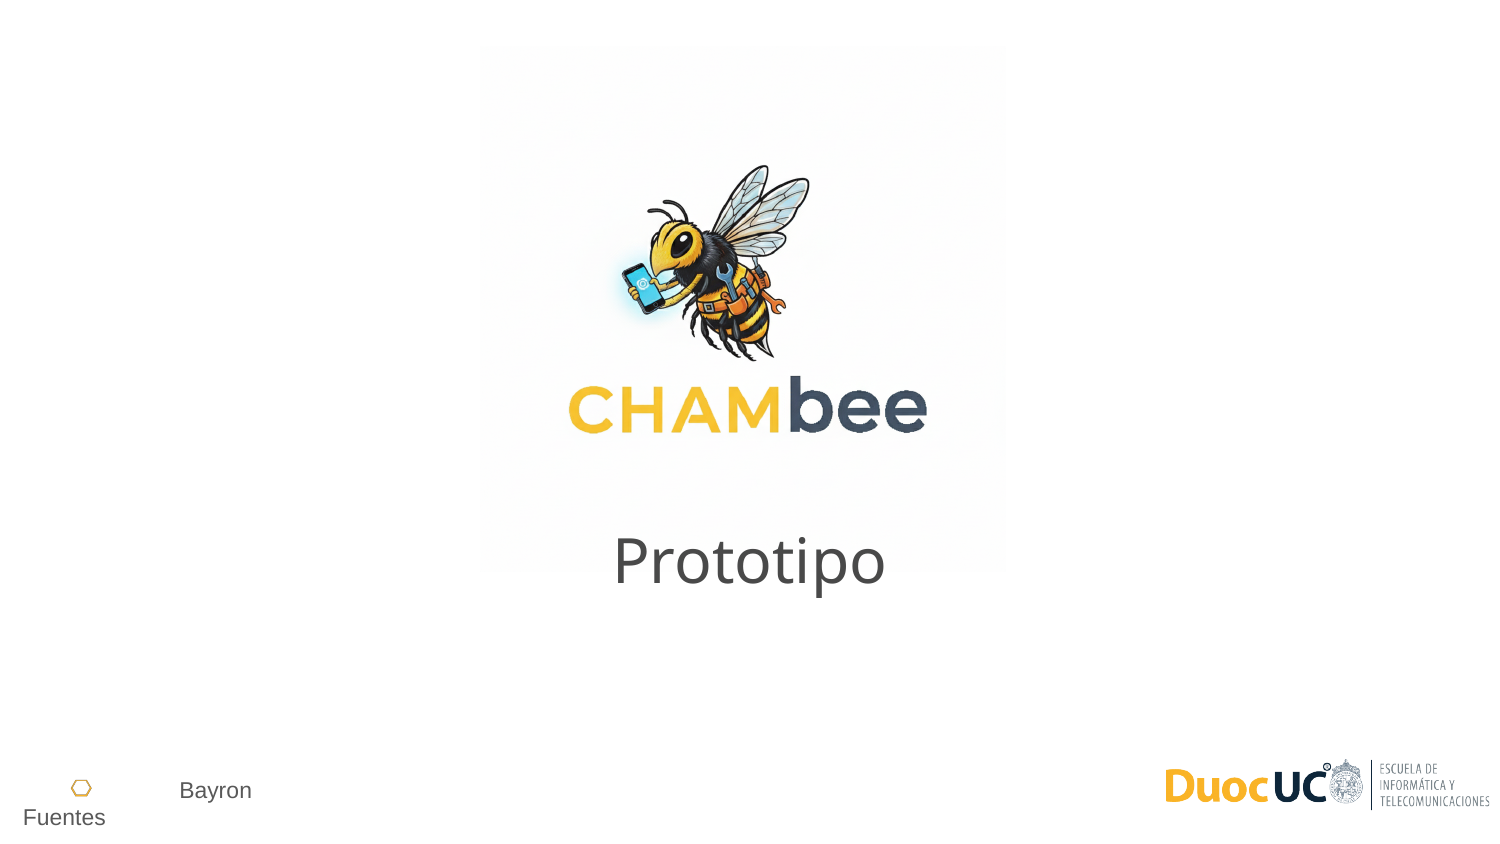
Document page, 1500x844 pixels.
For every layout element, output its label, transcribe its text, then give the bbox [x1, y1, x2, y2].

text_box Prototipo [487, 500, 1013, 632]
picture [480, 46, 1006, 572]
picture [1164, 731, 1490, 834]
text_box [7, 759, 336, 805]
